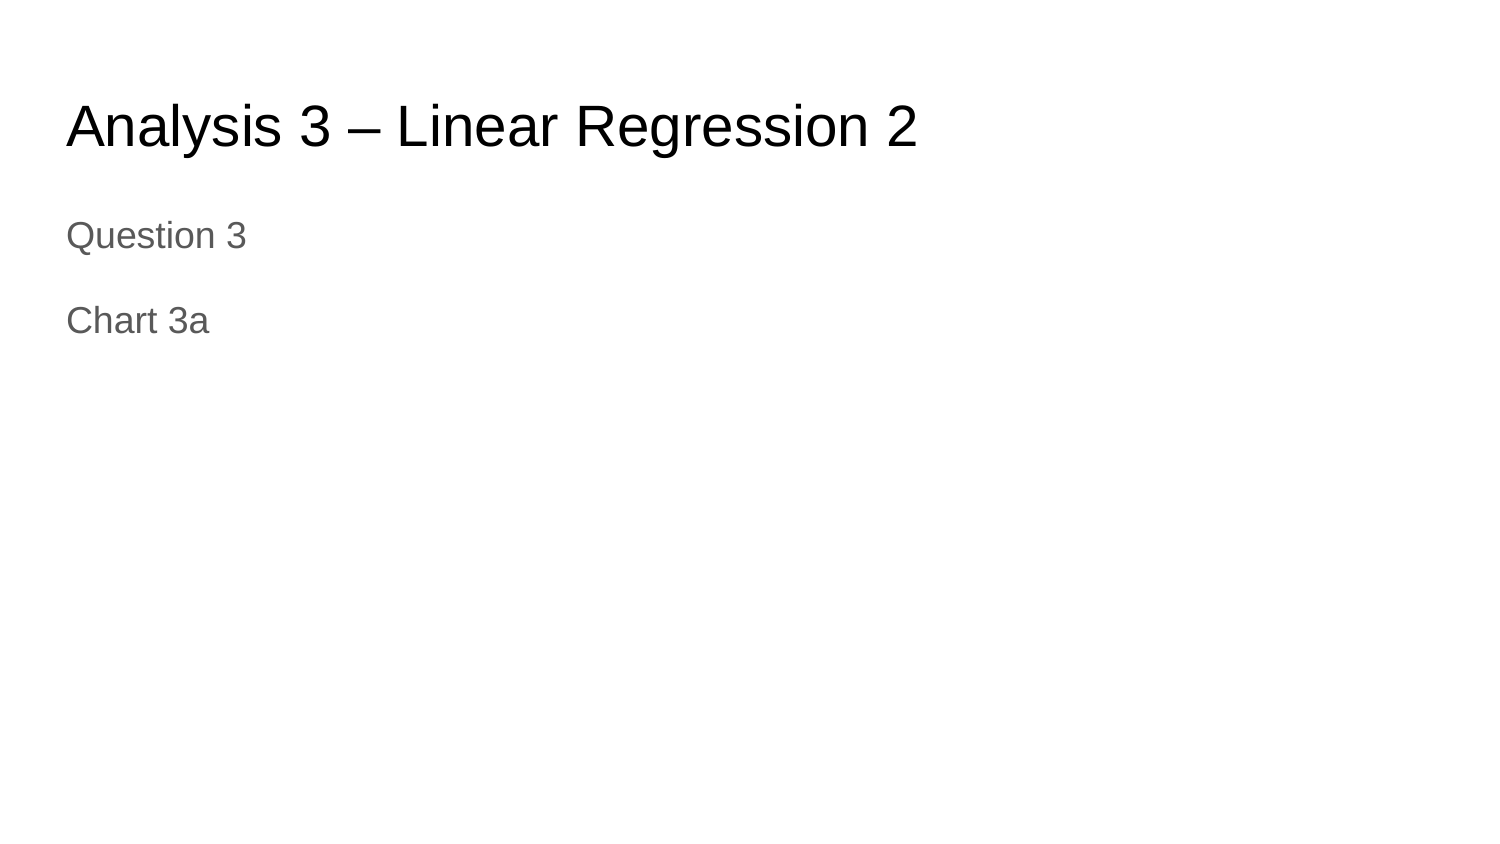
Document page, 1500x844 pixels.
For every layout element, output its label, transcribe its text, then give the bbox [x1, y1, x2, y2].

list Question 3 Chart 3a [51, 189, 1449, 750]
title Analysis 3 – Linear Regression 2 [51, 72, 1449, 167]
